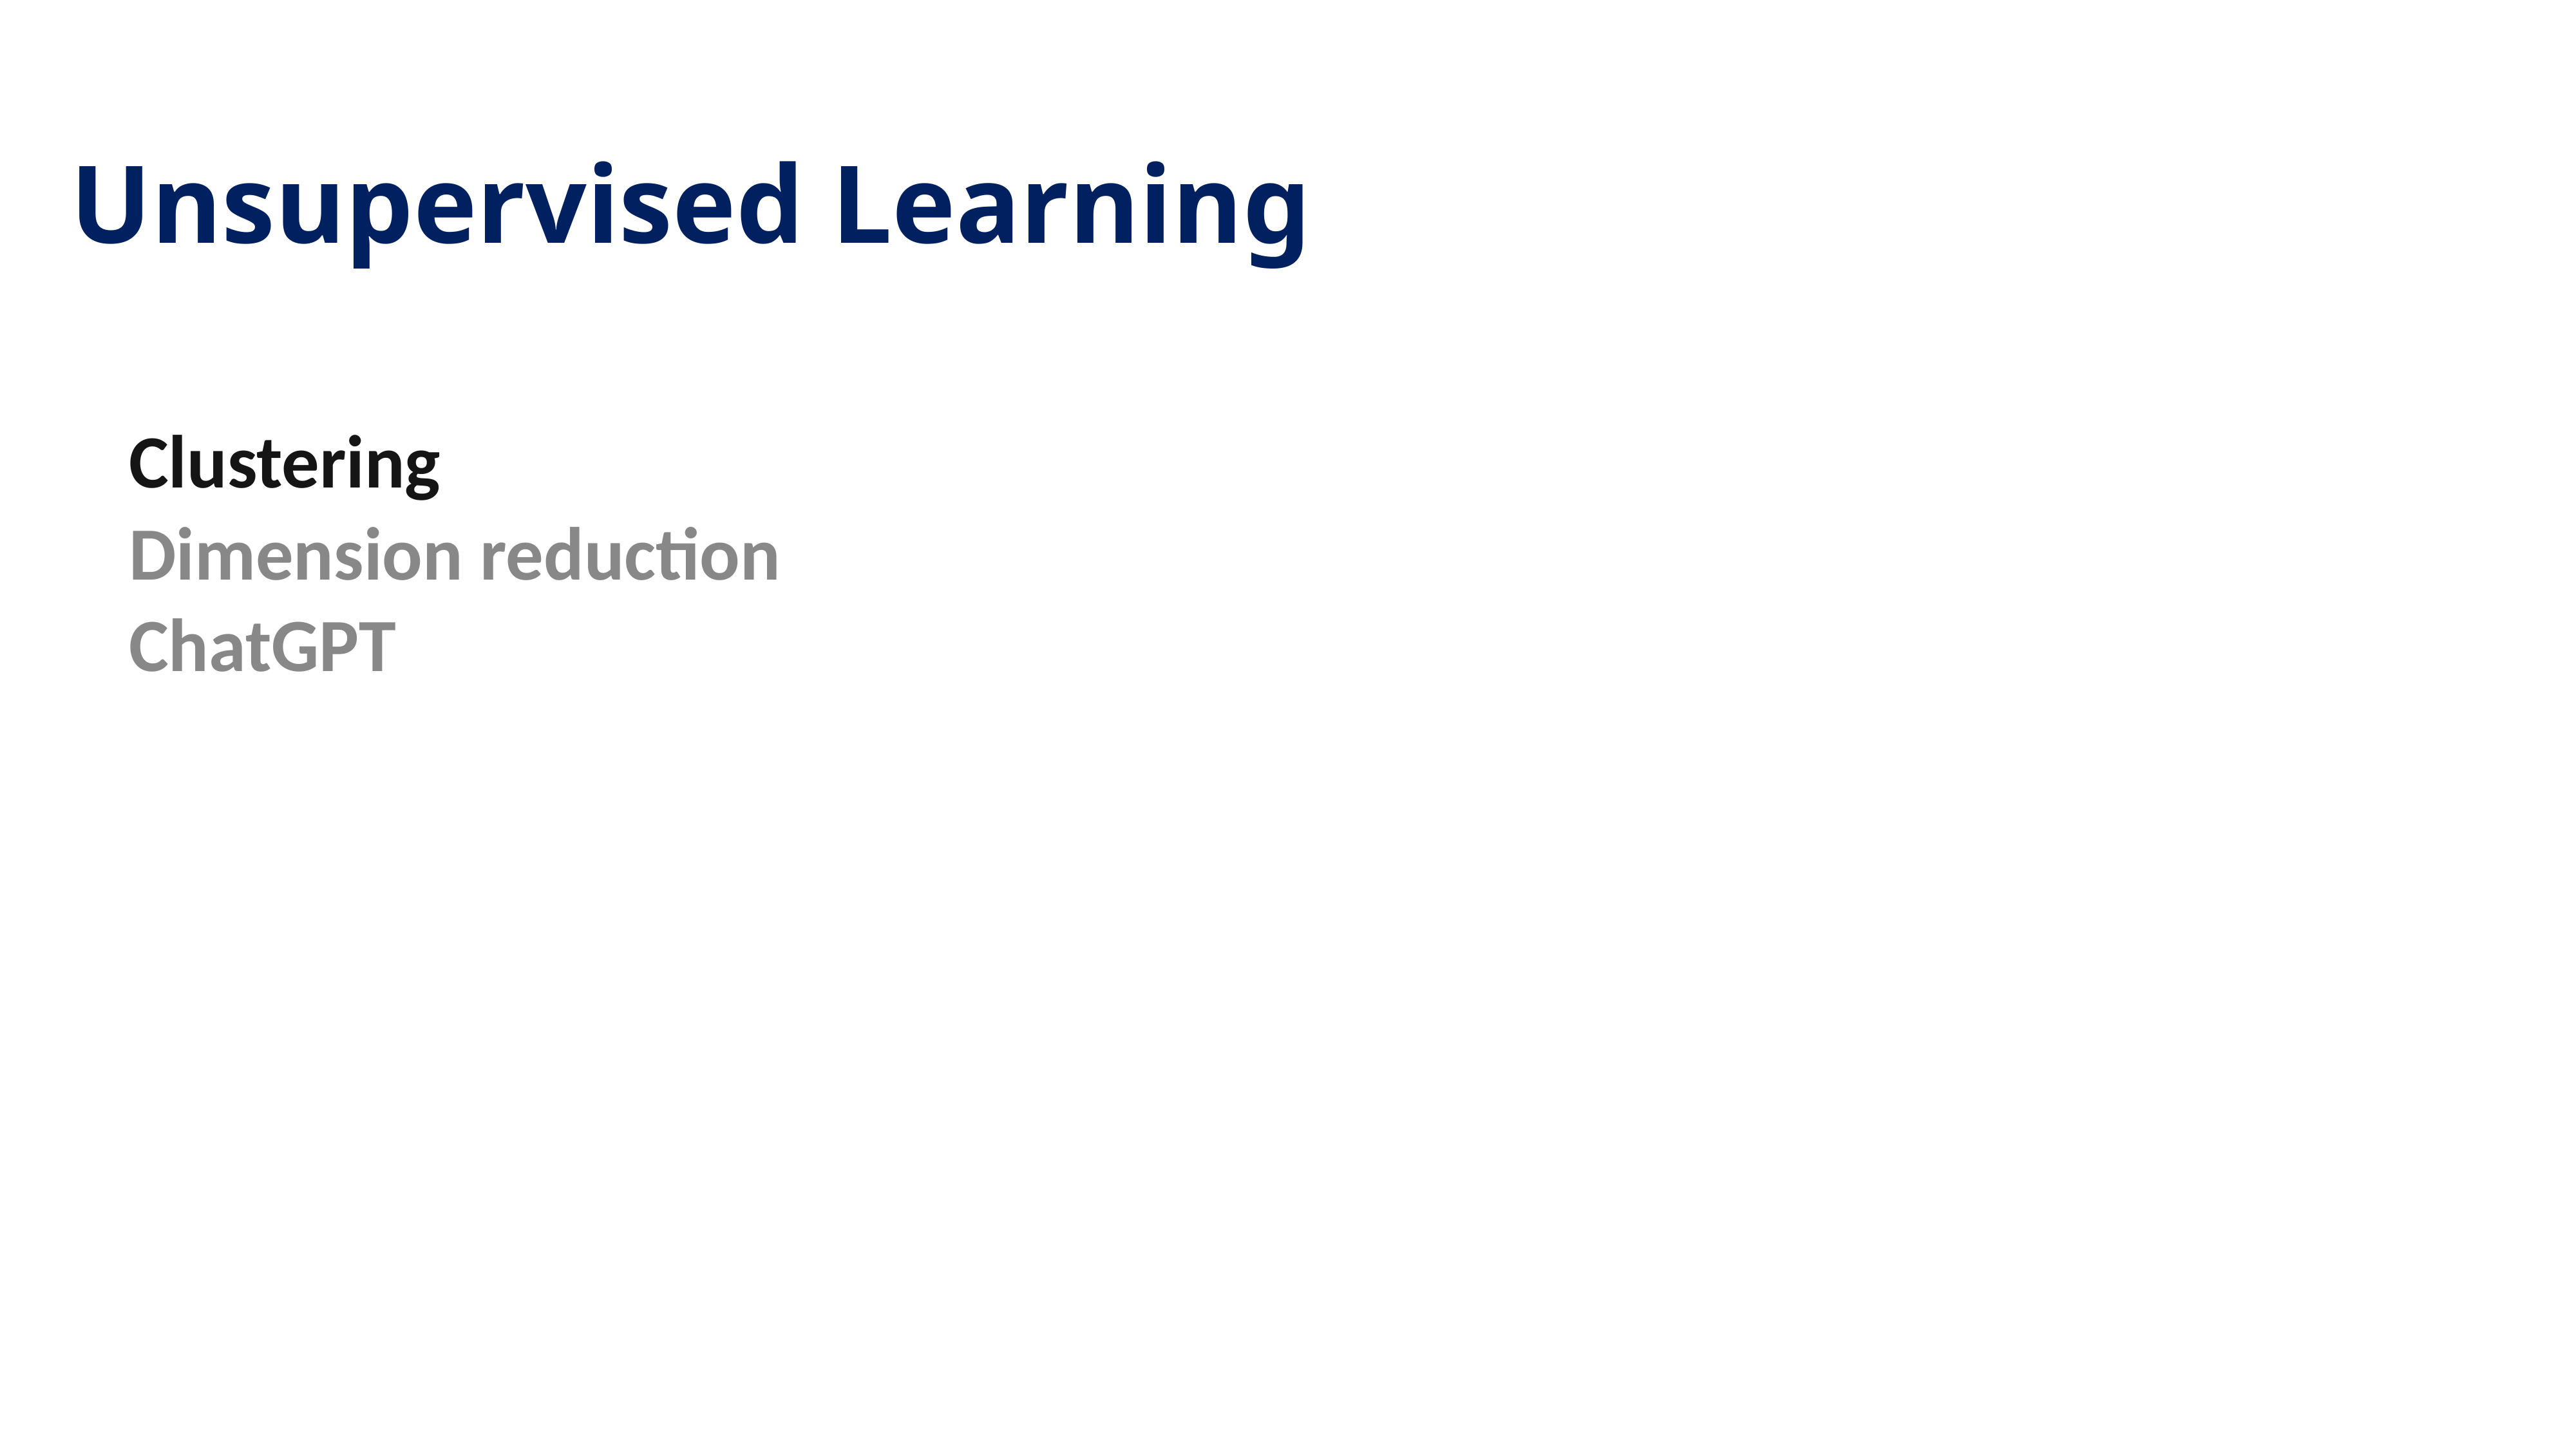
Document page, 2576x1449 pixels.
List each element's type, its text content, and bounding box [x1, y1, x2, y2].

list Clustering Dimension reduction ChatGPT [118, 380, 961, 698]
title Unsupervised Learning [61, 140, 2251, 429]
